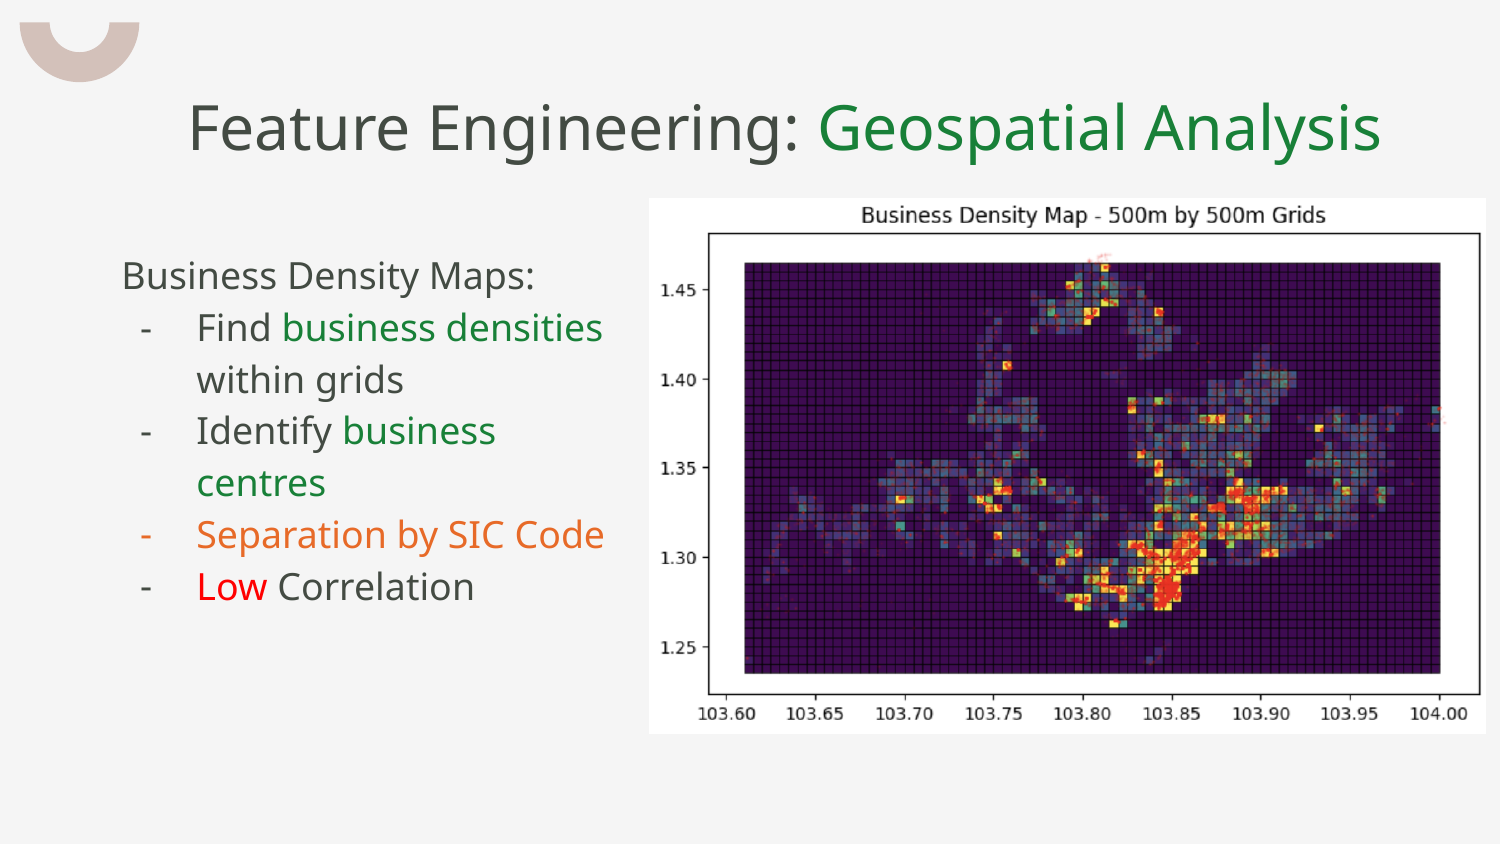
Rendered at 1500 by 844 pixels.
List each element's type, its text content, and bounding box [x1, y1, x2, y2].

text_box Business Density Maps: Find business densities within grids Identify business centres Separation by SIC Code Low Correlation [106, 230, 626, 702]
picture [648, 198, 1486, 734]
title Feature Engineering: Geospatial Analysis [118, 72, 1453, 167]
